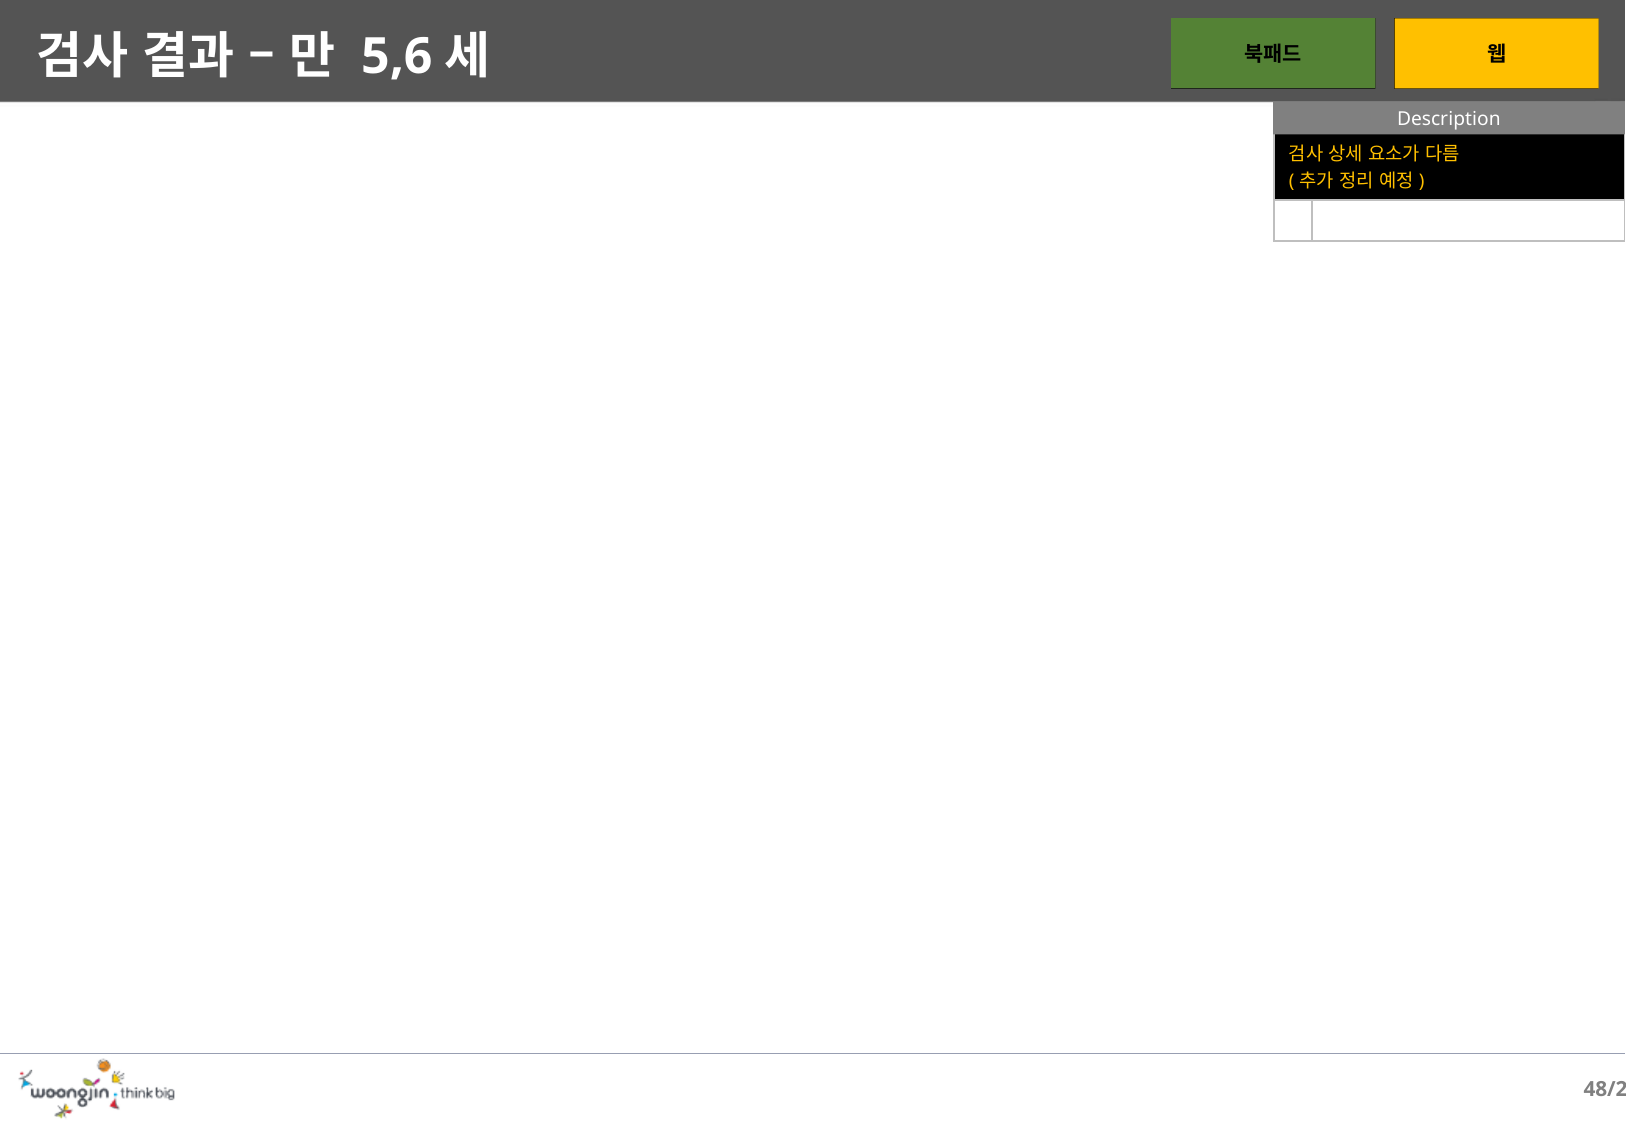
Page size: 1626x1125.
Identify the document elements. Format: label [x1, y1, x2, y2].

table_cell [1275, 201, 1311, 240]
text_box [1272, 101, 1625, 135]
picture [0, 1054, 1625, 1125]
text_box [1394, 18, 1599, 89]
table_cell [1313, 201, 1624, 240]
table_header [1275, 135, 1624, 199]
text_box [1171, 18, 1376, 89]
picture [0, 0, 1625, 1053]
title [24, 10, 1395, 97]
